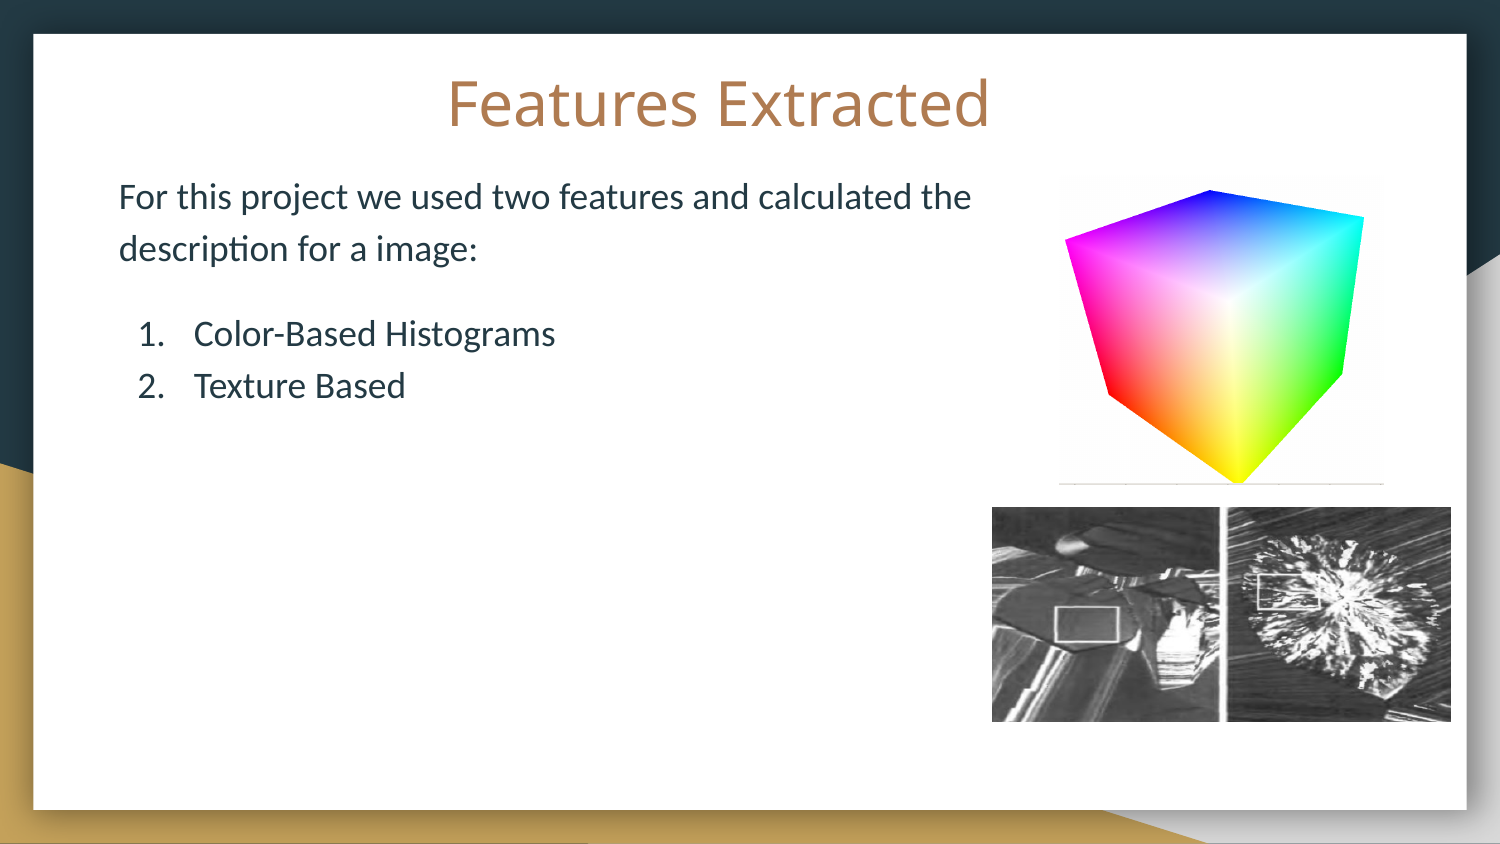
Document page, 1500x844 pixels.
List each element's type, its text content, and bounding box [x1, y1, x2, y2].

picture [991, 506, 1451, 723]
title Features Extracted [103, 49, 1335, 206]
list For this project we used two features and calculated the description for a image: Color-Based Histograms Texture Based [103, 150, 1022, 553]
picture [1059, 175, 1384, 485]
